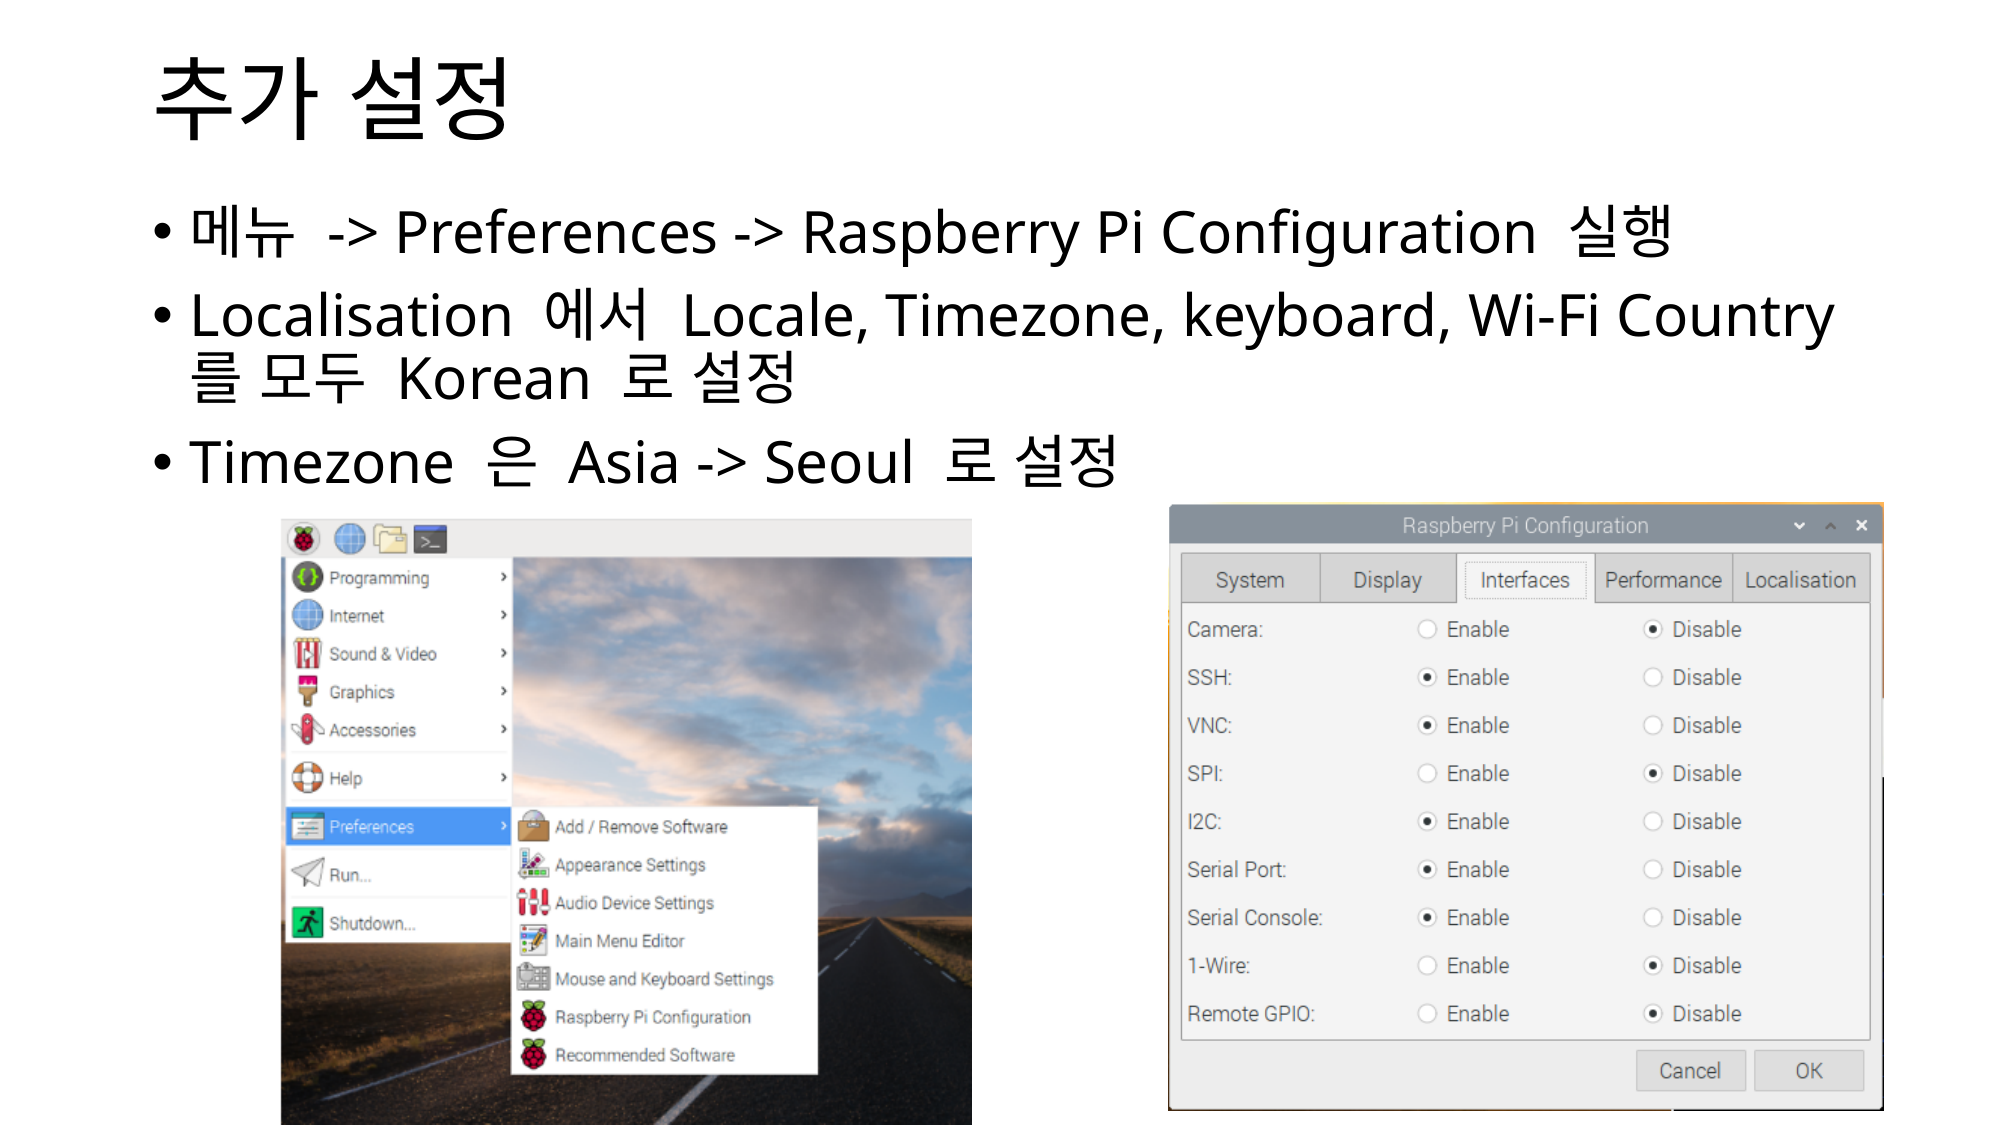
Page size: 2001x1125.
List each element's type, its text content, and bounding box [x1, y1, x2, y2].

list 메뉴 -> Preferences -> Raspberry Pi Configuration 실행 Localisation 에서 Locale, Timezone, keyboard, Wi-Fi Country 를 모두 Korean 로 설정 Timezone 은 Asia -> Seoul 로 설정 [137, 195, 1863, 535]
title 추가 설정 [137, 35, 1863, 172]
picture [227, 492, 972, 1125]
picture [1168, 502, 1884, 1111]
